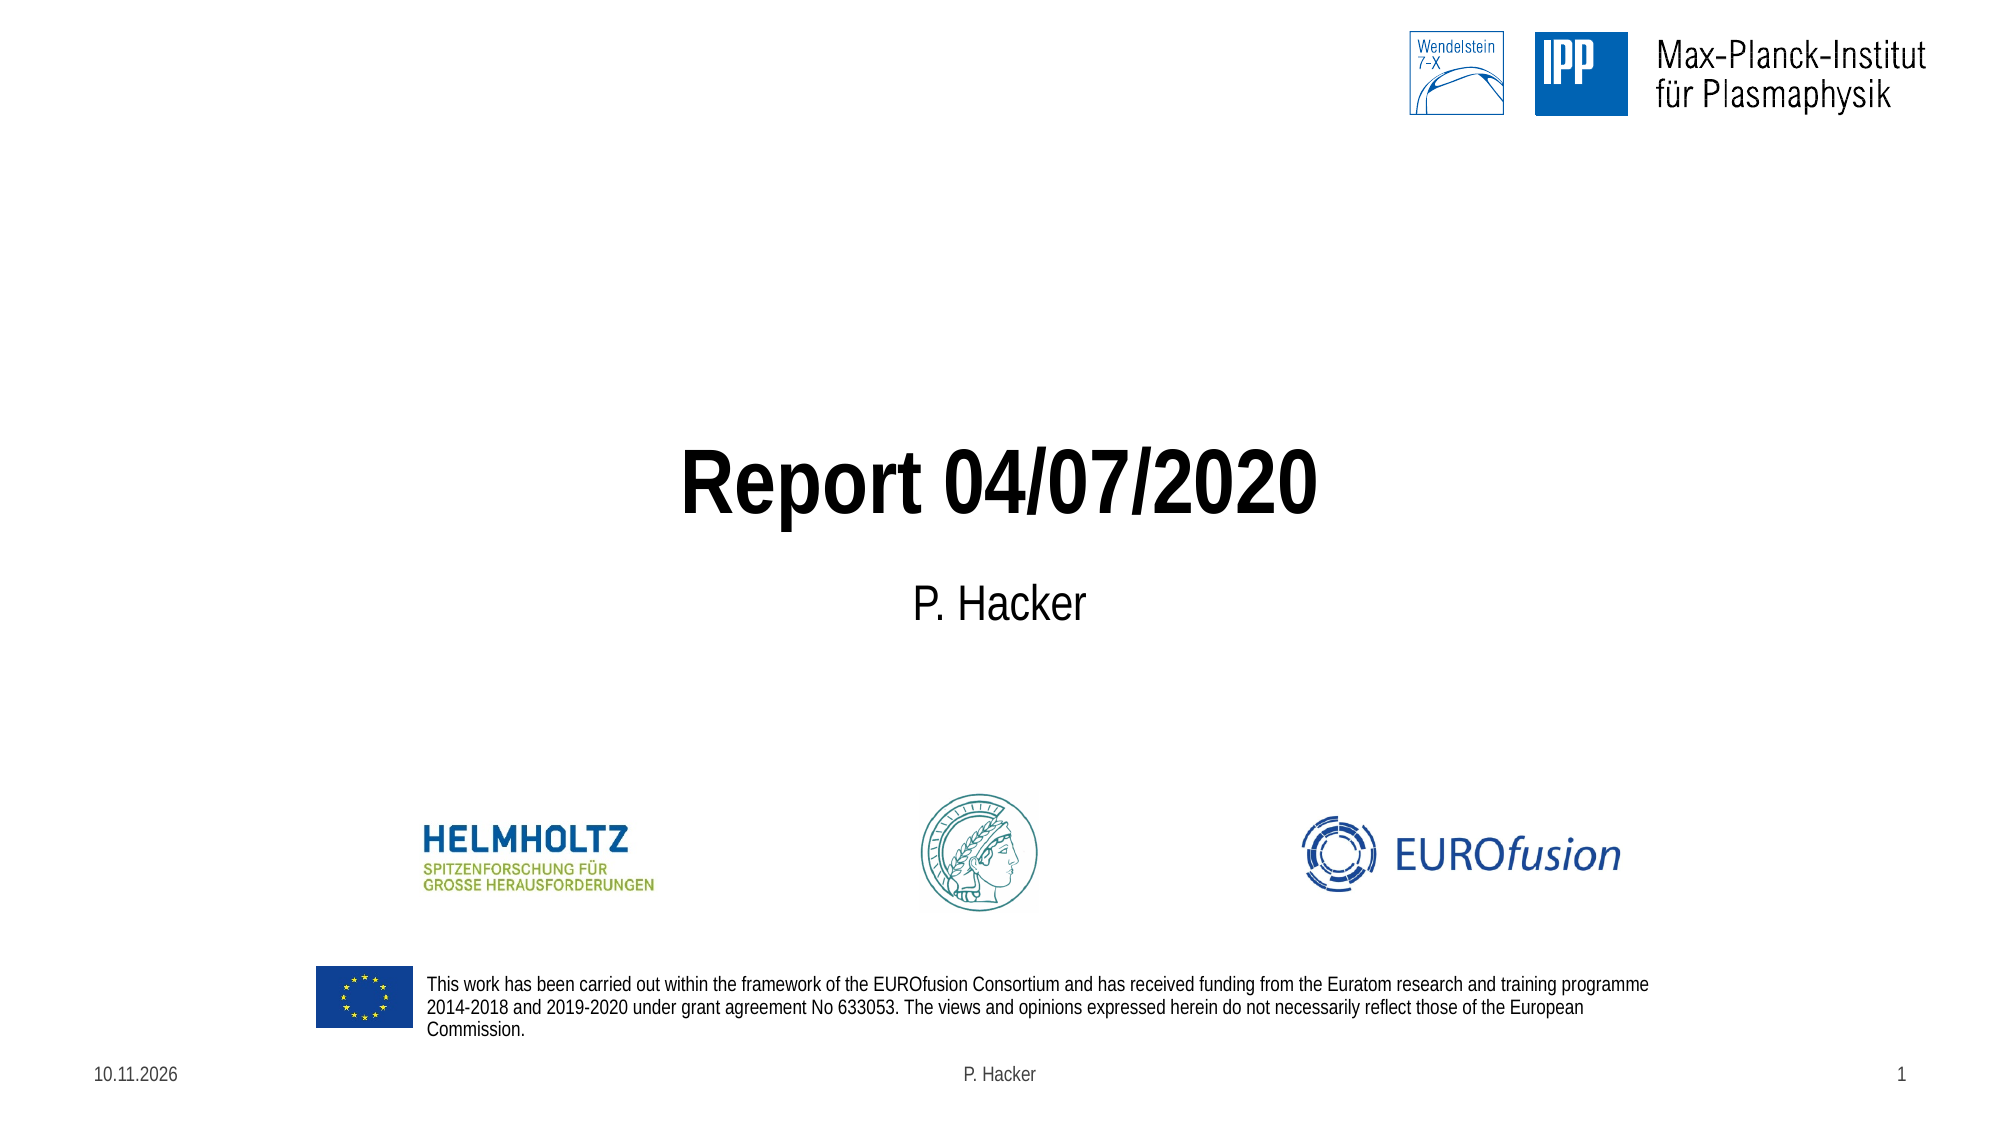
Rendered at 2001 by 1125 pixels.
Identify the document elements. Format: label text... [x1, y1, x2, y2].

footer P. Hacker [297, 1042, 1703, 1103]
picture [1297, 811, 1626, 897]
title Report 04/07/2020 [249, 203, 1750, 541]
slide_number 1 [1744, 1042, 1922, 1103]
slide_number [78, 1042, 262, 1103]
subtitle P. Hacker [249, 562, 1750, 759]
picture [316, 966, 413, 1028]
picture [919, 790, 1039, 913]
picture [419, 815, 658, 897]
